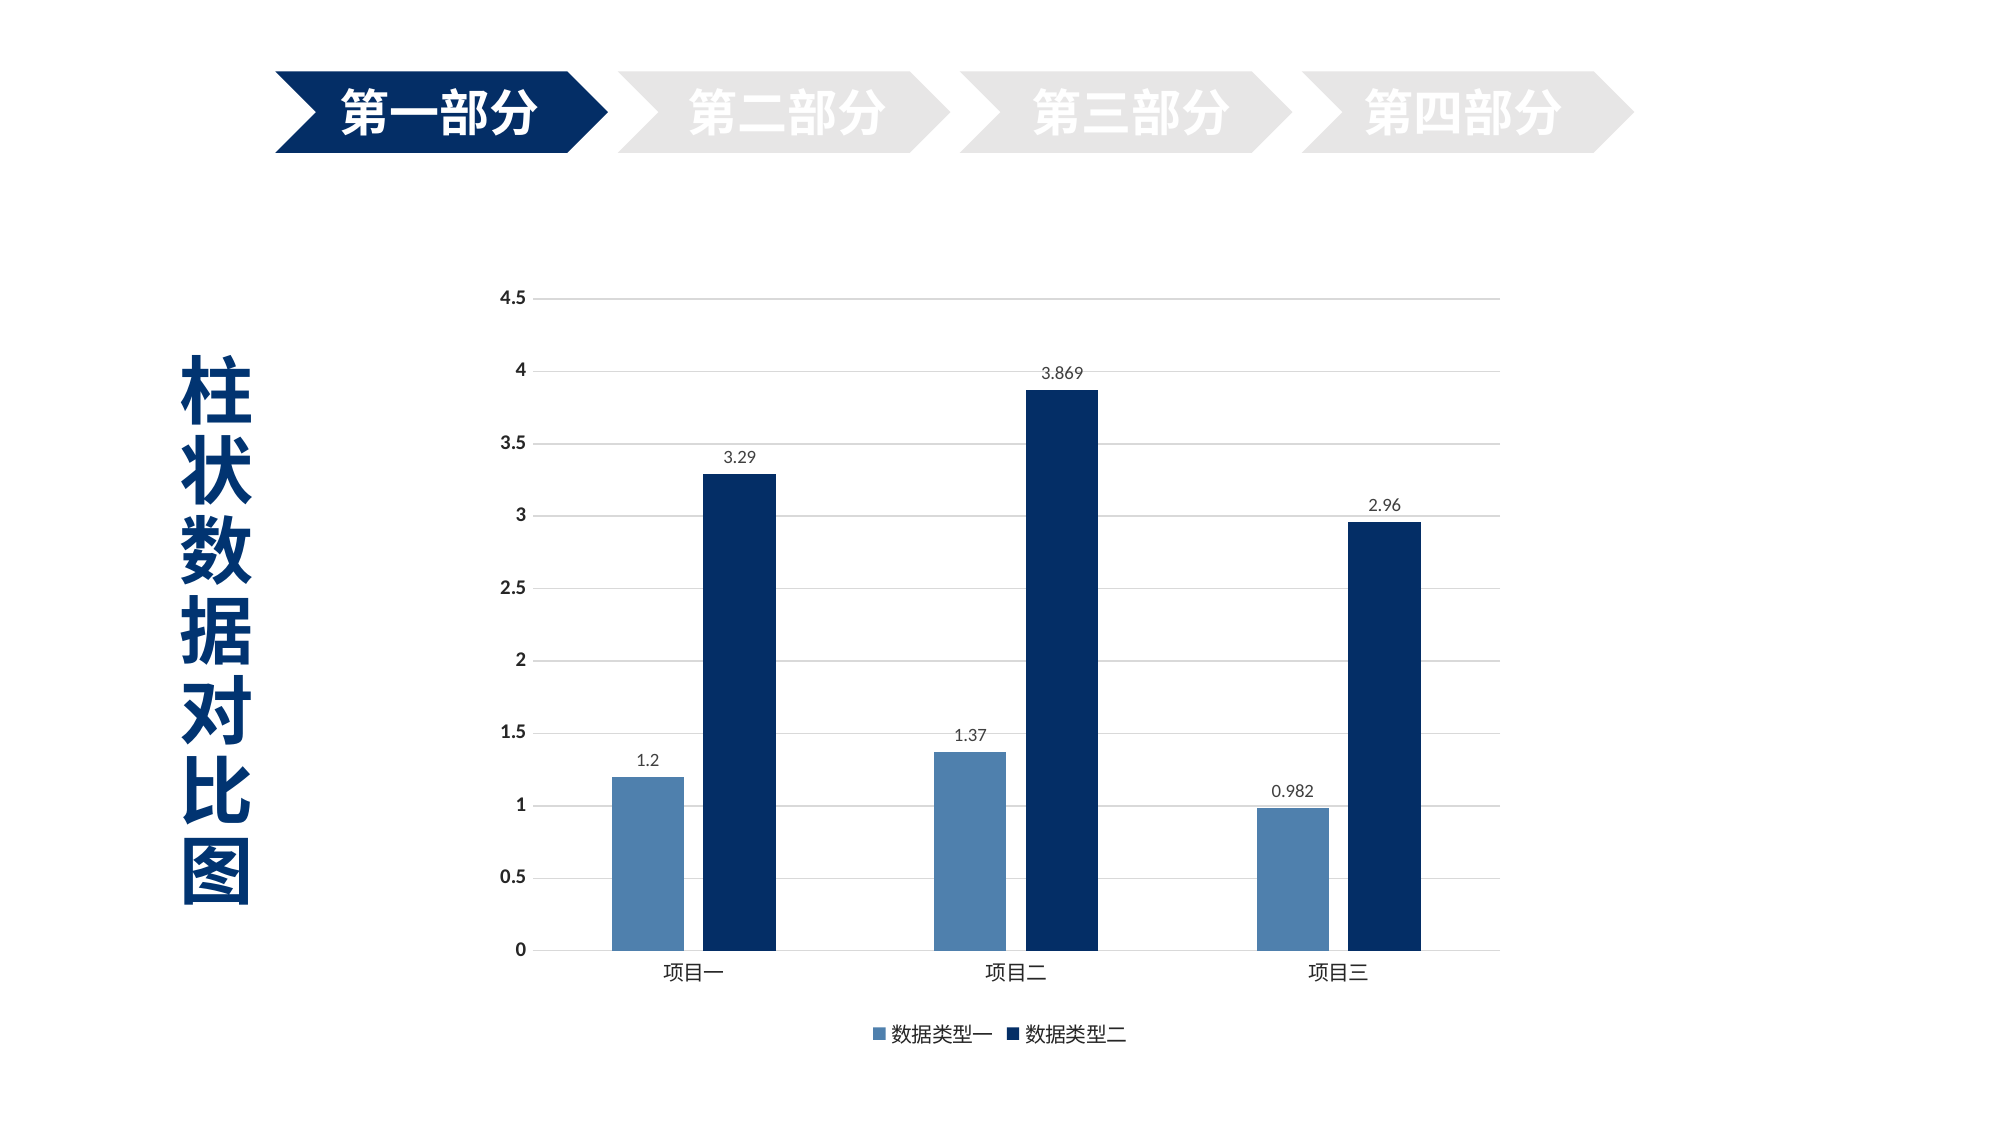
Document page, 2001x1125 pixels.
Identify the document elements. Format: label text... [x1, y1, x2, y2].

chart [479, 273, 1521, 1055]
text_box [275, 71, 1635, 153]
title 柱状数据对比图 [164, 344, 325, 924]
